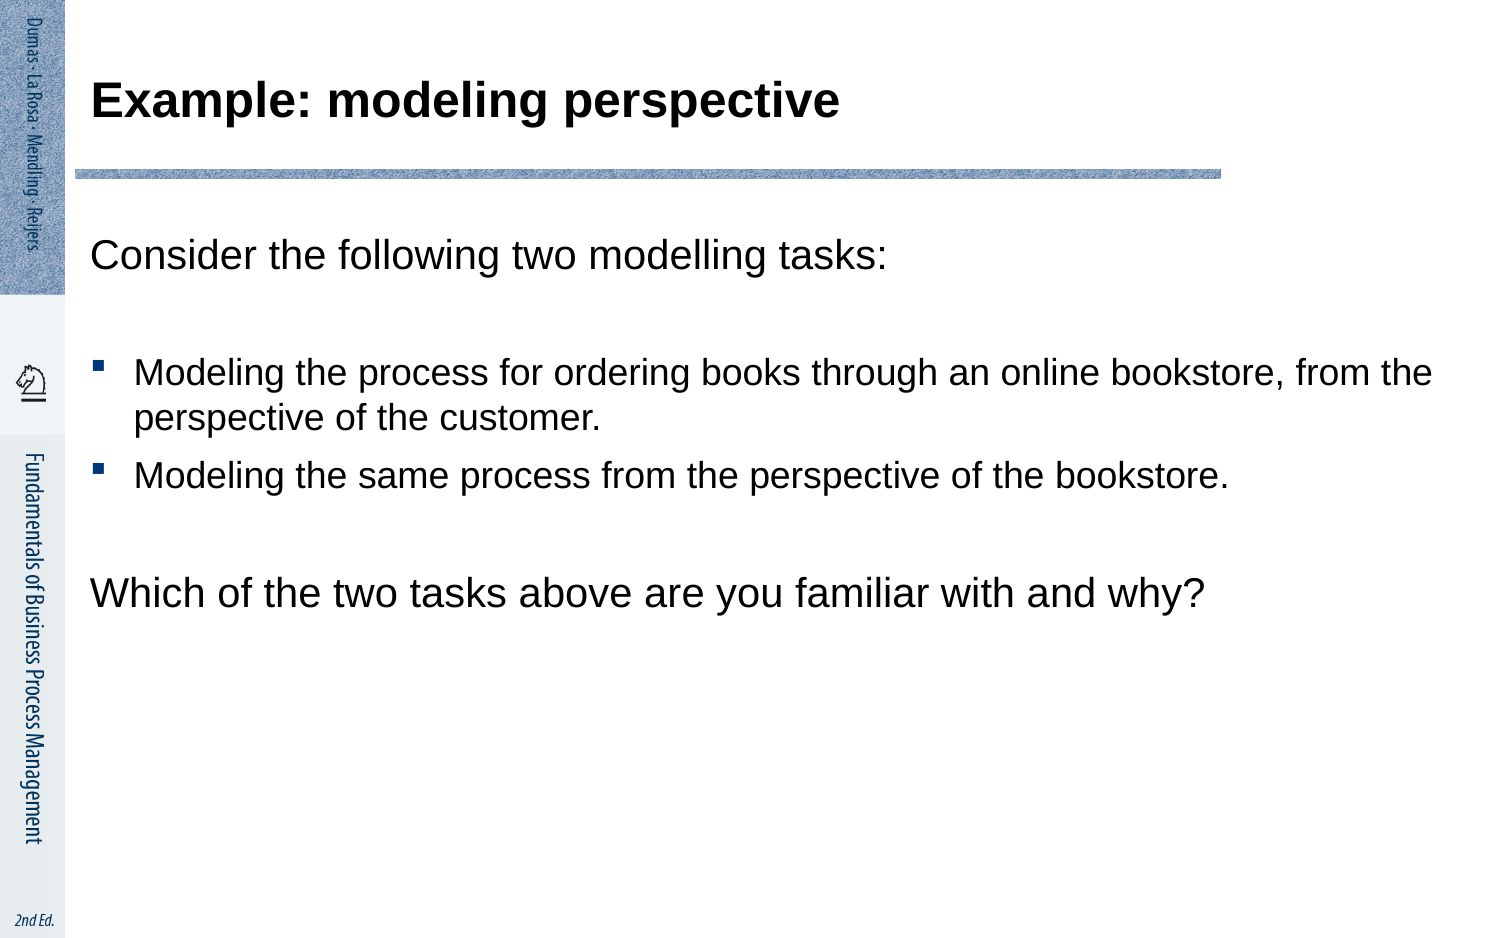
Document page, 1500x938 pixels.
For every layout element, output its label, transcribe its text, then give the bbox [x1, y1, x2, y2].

picture [75, 169, 1221, 179]
picture [0, 0, 65, 938]
title Example: modeling perspective [90, 22, 1213, 172]
list Consider the following two modelling tasks: Modeling the process for ordering books through an online bookstore, from the perspective of the customer. Modeling the same process from the perspective of the bookstore. Which of the two tasks above are you familiar with and why? [89, 220, 1443, 854]
